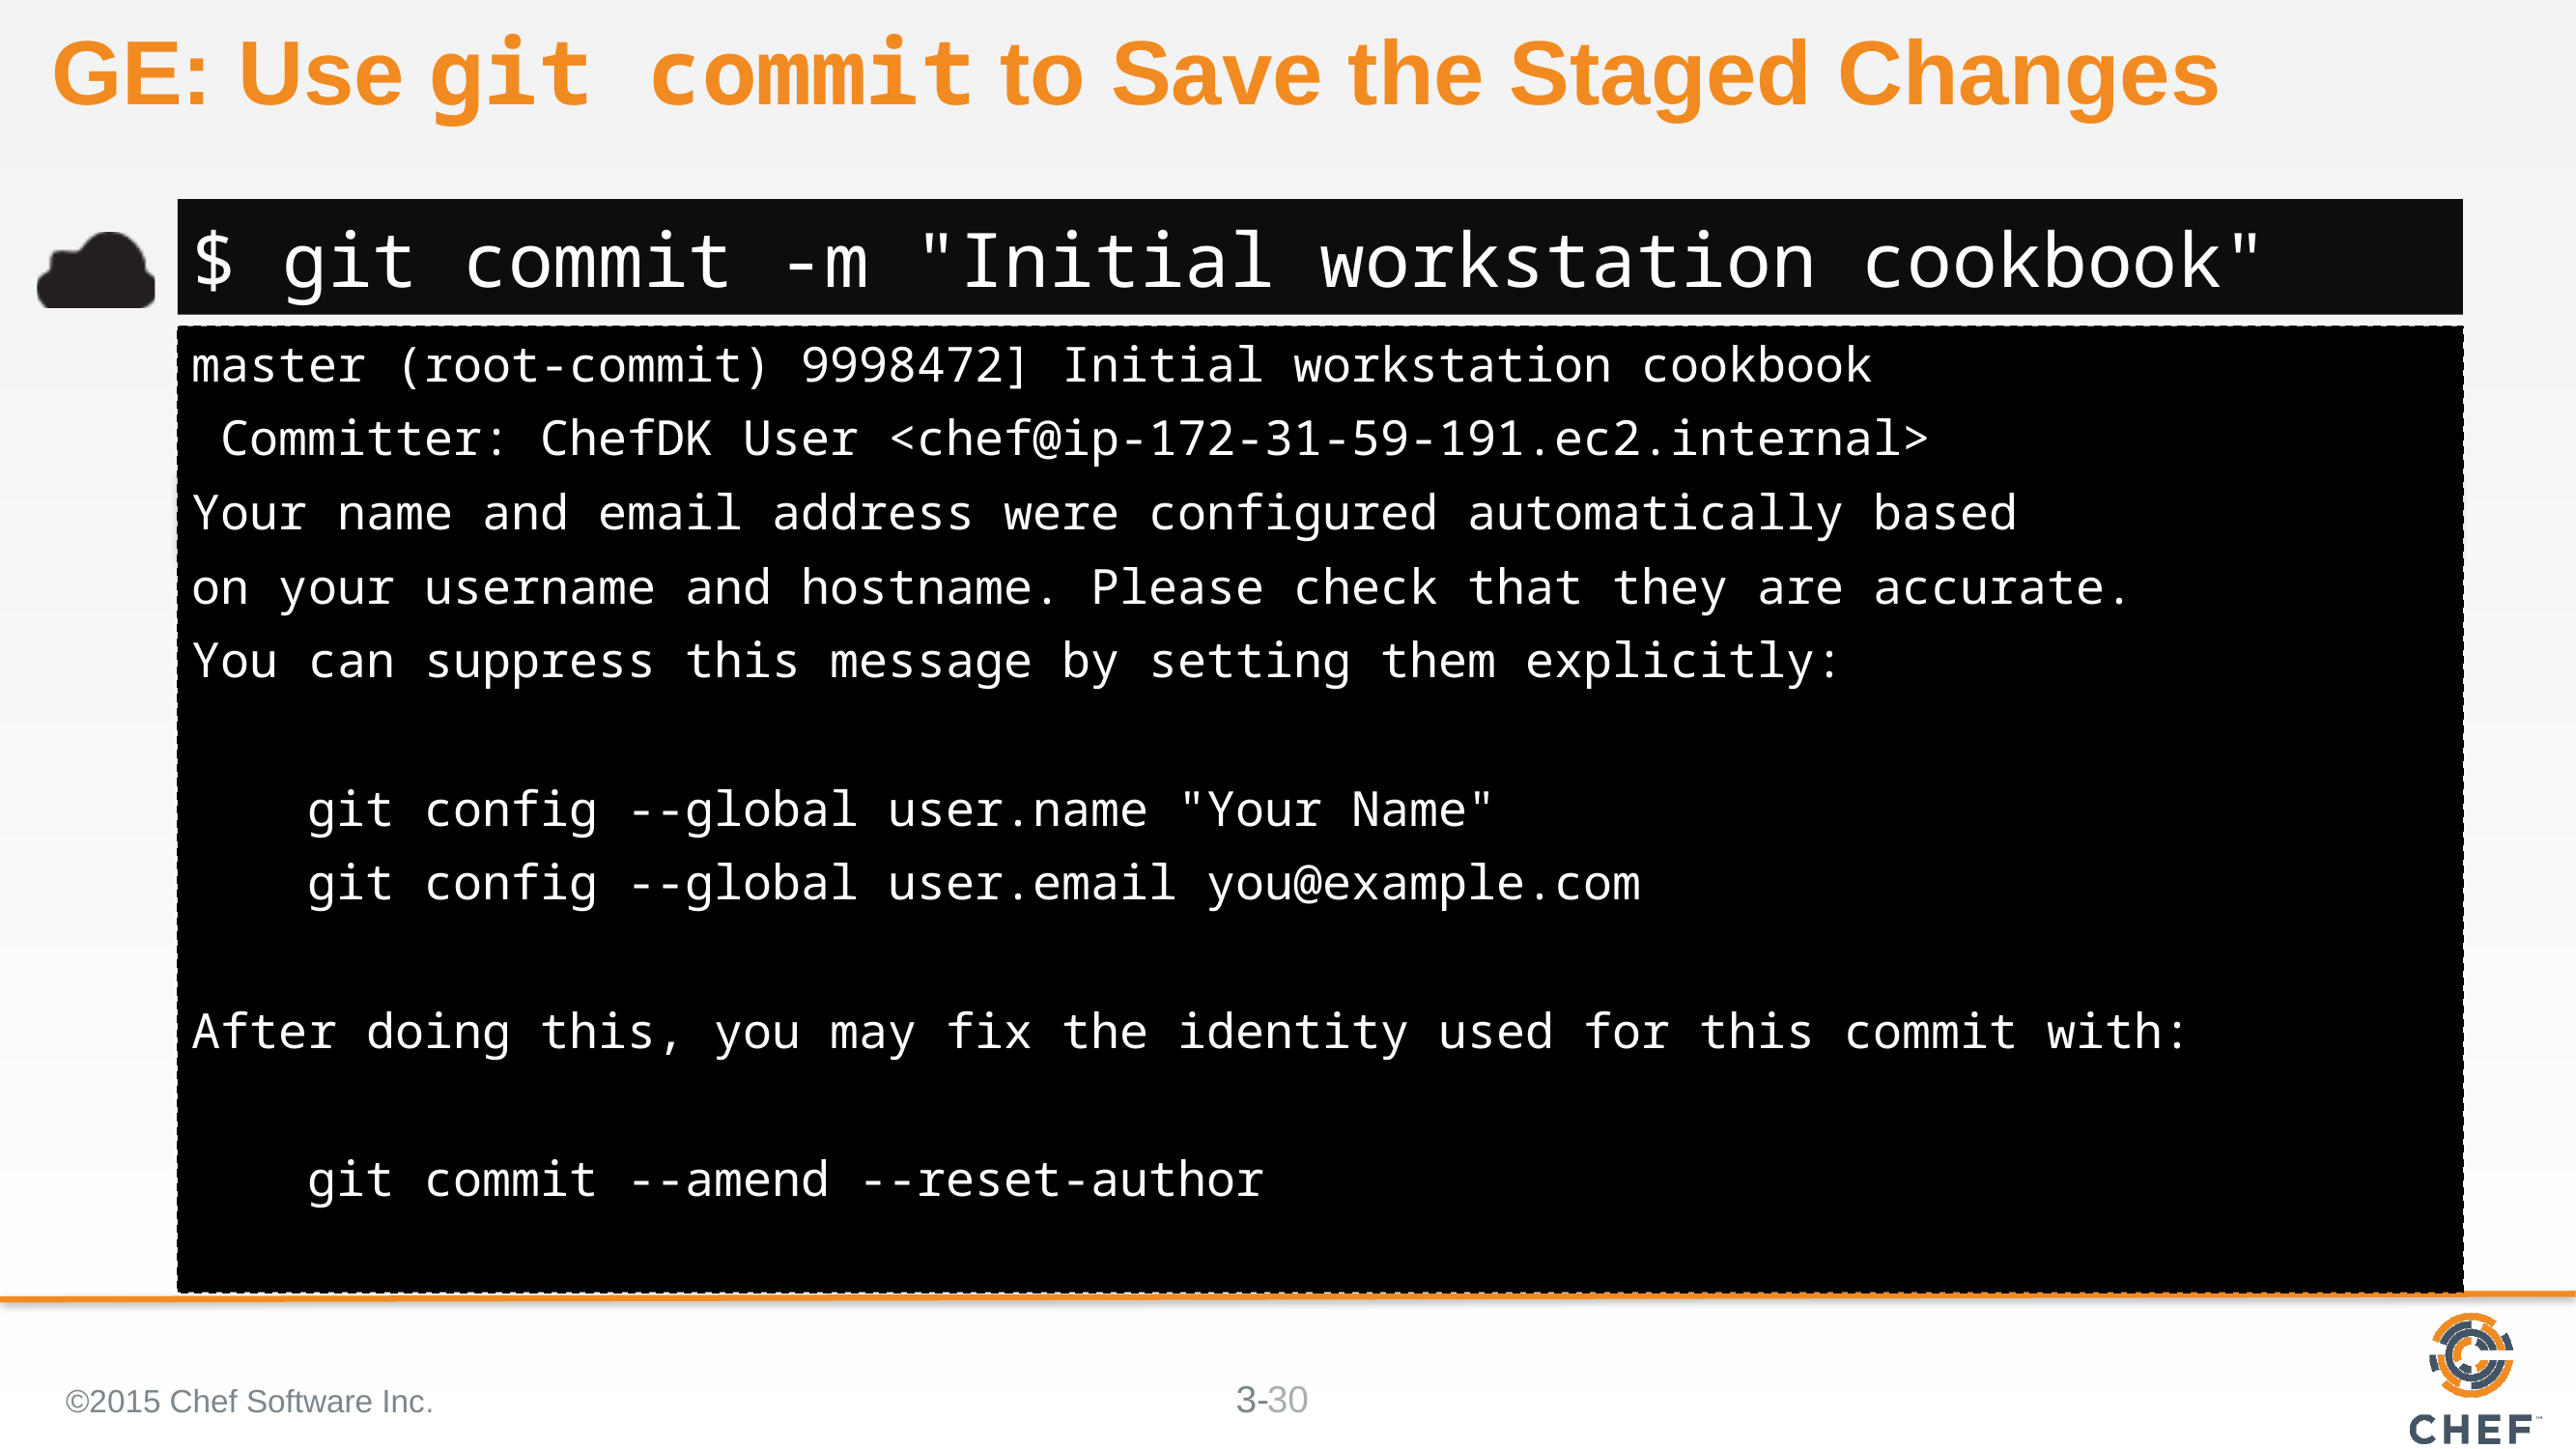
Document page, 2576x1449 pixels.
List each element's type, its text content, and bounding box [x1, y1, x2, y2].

slide_number 30 [998, 1359, 1578, 1437]
list $ git commit -m "Initial workstation cookbook" [177, 199, 2463, 315]
footer ©2015 Chef Software Inc. [51, 1359, 952, 1440]
picture [2399, 1297, 2550, 1449]
title GE: Use git commit to Save the Staged Changes [51, 26, 2532, 180]
list master (root-commit) 9998472] Initial workstation cookbook Committer: ChefDK User <chef@ip-172-31-59-191.ec2.internal> Your name and email address were configured automatically based on your username and hostname. Please check that they are accurate. You can suppress this message by setting them explicitly: git config --global user.name "Your Name" git config --global user.email you@example.com After doing this, you may fix the identity used for this commit with: git commit --amend --reset-author [177, 326, 2464, 1293]
